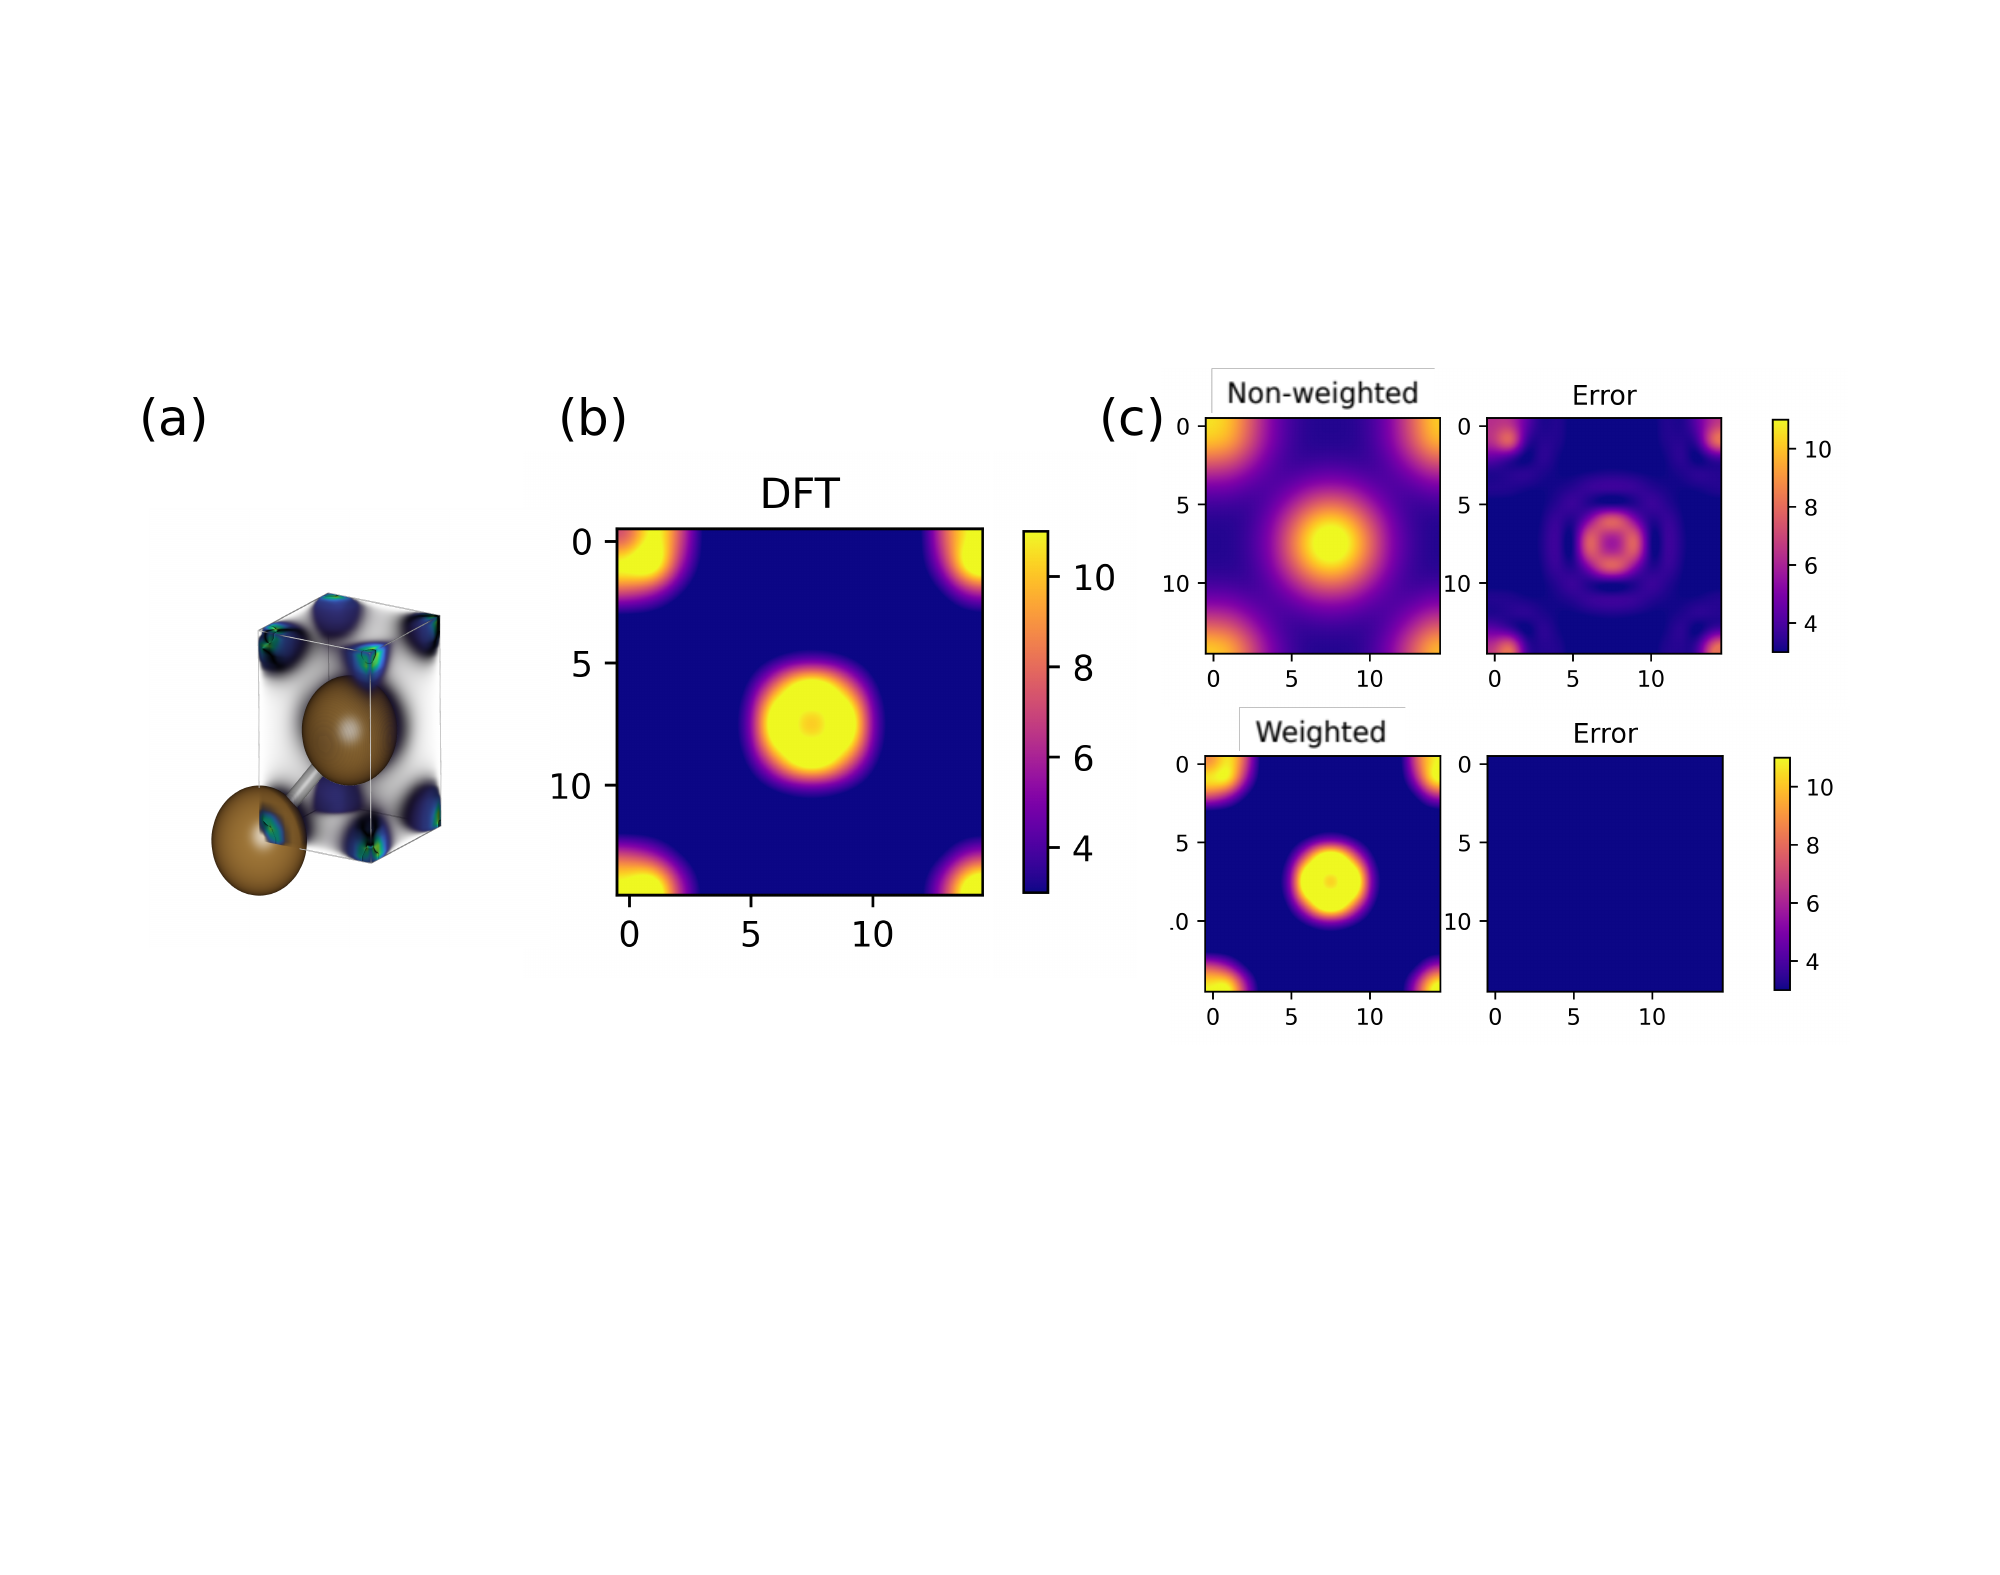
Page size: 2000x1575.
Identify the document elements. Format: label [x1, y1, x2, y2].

text_box [37, 333, 1925, 1096]
